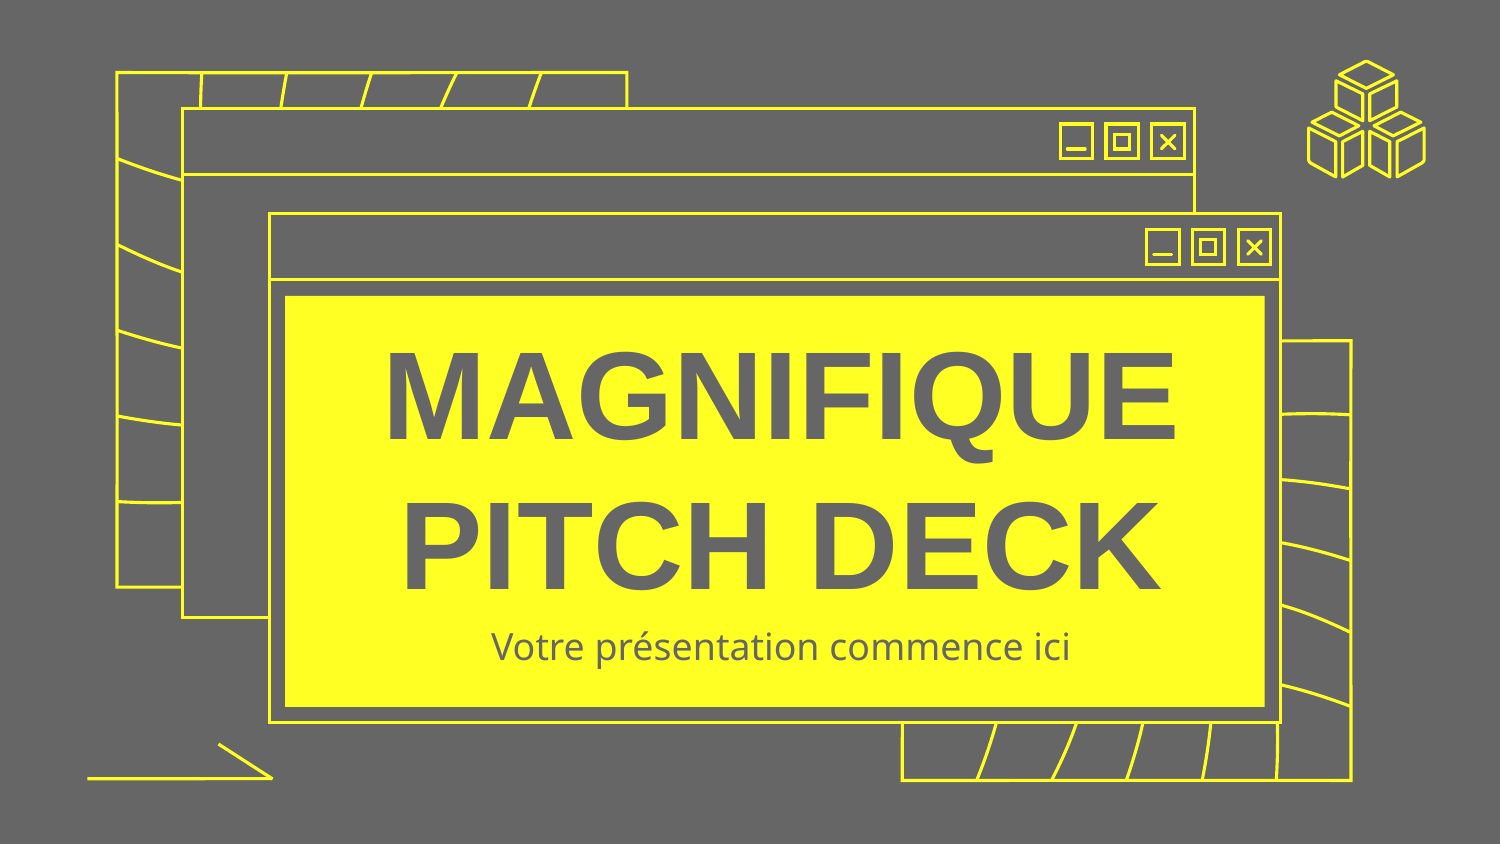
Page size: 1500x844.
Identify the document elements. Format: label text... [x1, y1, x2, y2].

title MAGNIFIQUE PITCH DECK [315, 341, 1247, 607]
subtitle Votre présentation commence ici [315, 607, 1247, 686]
